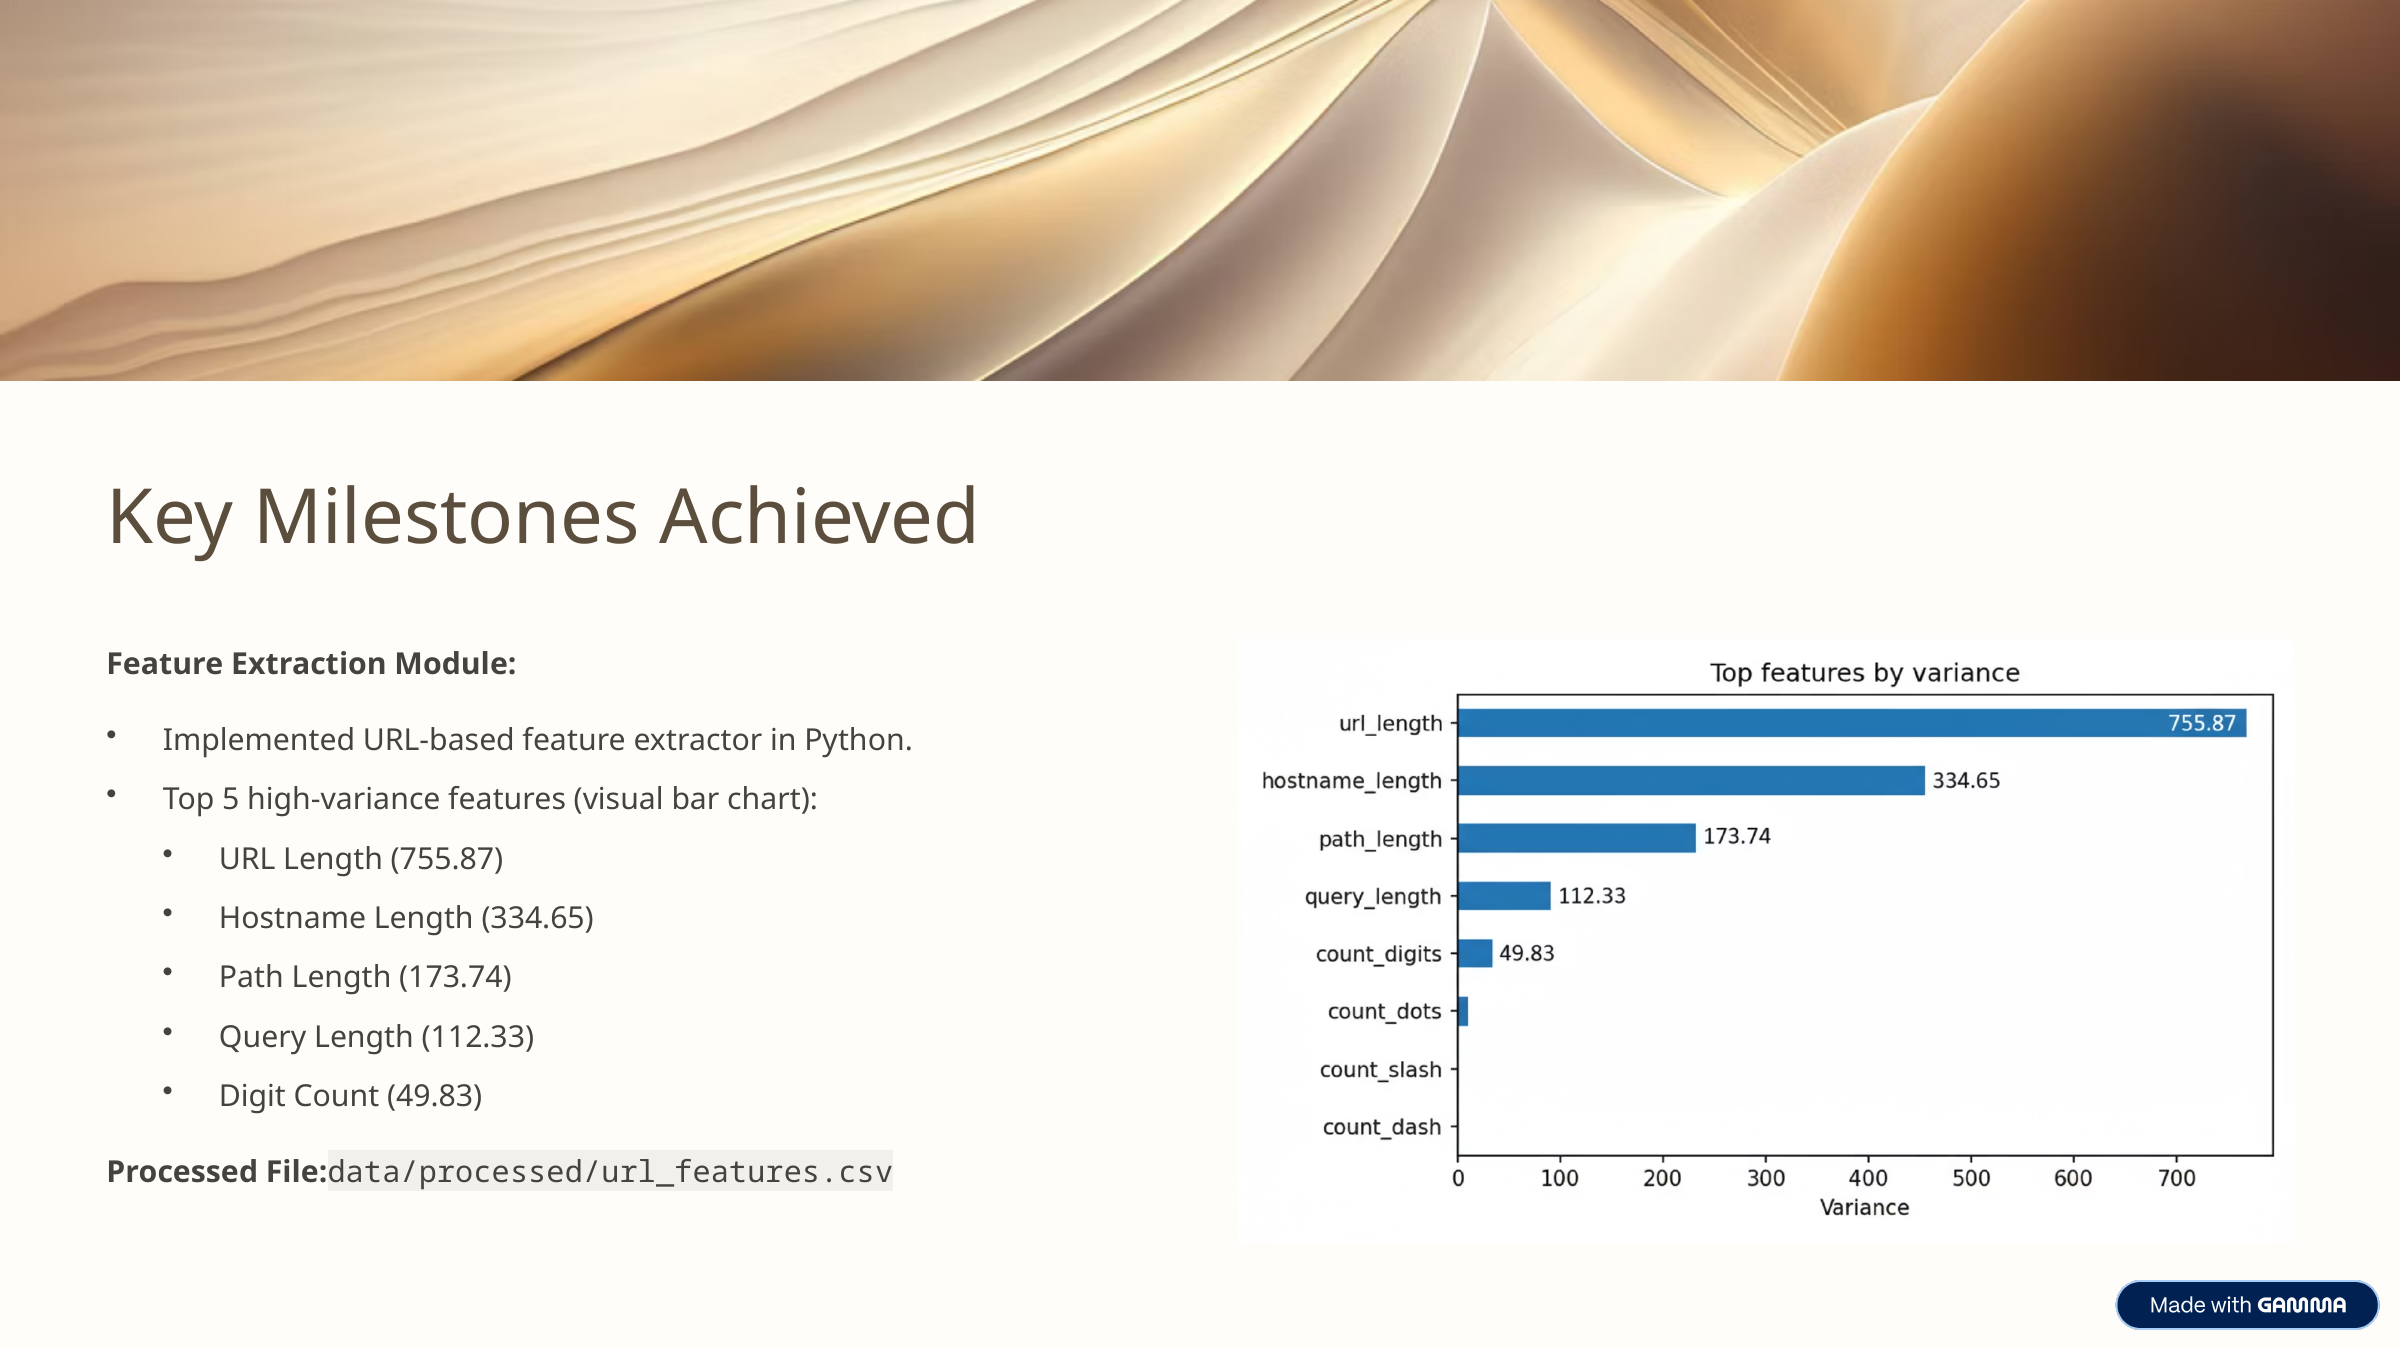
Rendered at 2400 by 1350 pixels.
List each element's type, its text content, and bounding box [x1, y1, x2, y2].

text_box Processed File:data/processed/url_features.csv [106, 1140, 1163, 1240]
text_box Digit Count (49.83) [106, 1064, 1163, 1114]
picture [0, 0, 2400, 381]
text_box Feature Extraction Module: [106, 632, 1163, 682]
text_box Implemented URL-based feature extractor in Python. [106, 708, 1163, 758]
text_box URL Length (755.87) [106, 827, 1163, 876]
picture [1238, 639, 2295, 1243]
text_box Hostname Length (334.65) [106, 886, 1163, 936]
text_box Query Length (112.33) [106, 1005, 1163, 1054]
text_box Key Milestones Achieved [106, 464, 1074, 560]
picture [2106, 1271, 2389, 1339]
text_box Path Length (173.74) [106, 945, 1163, 995]
text_box Top 5 high-variance features (visual bar chart): [106, 767, 1163, 817]
